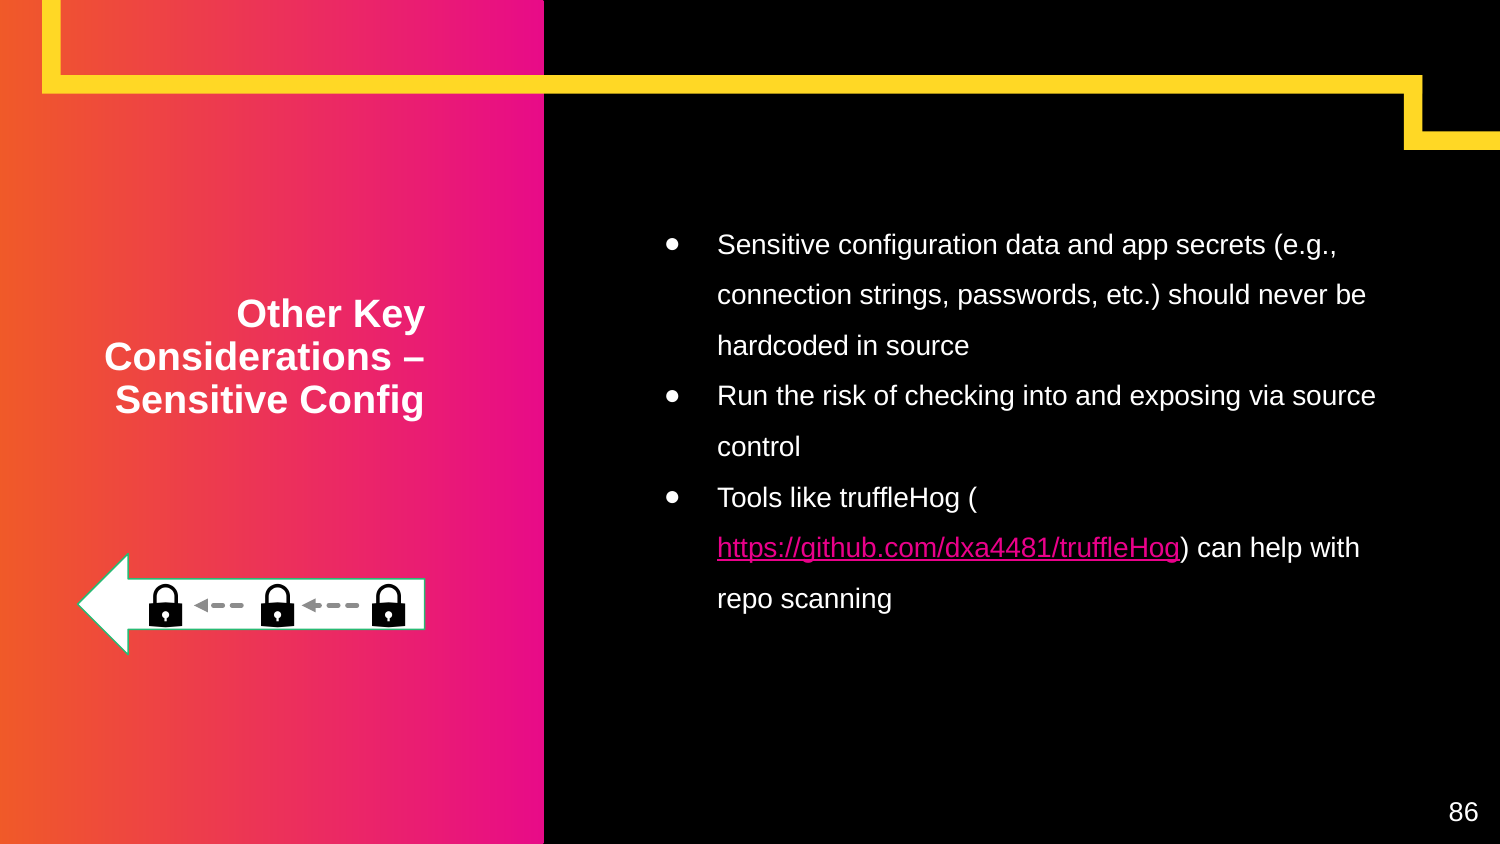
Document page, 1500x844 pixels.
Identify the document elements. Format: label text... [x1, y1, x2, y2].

title Other Key Considerations – Sensitive Config [42, 343, 433, 430]
slide_number 86 [1403, 779, 1494, 844]
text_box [77, 553, 425, 655]
text_box Sensitive configuration data and app secrets (e.g., connection strings, passwords, etc.) should never be hardcoded in source Run the risk of checking into and exposing via source control Tools like truffleHog (https://github.com/dxa4481/truffleHog) can help with repo scanning [626, 194, 1410, 650]
